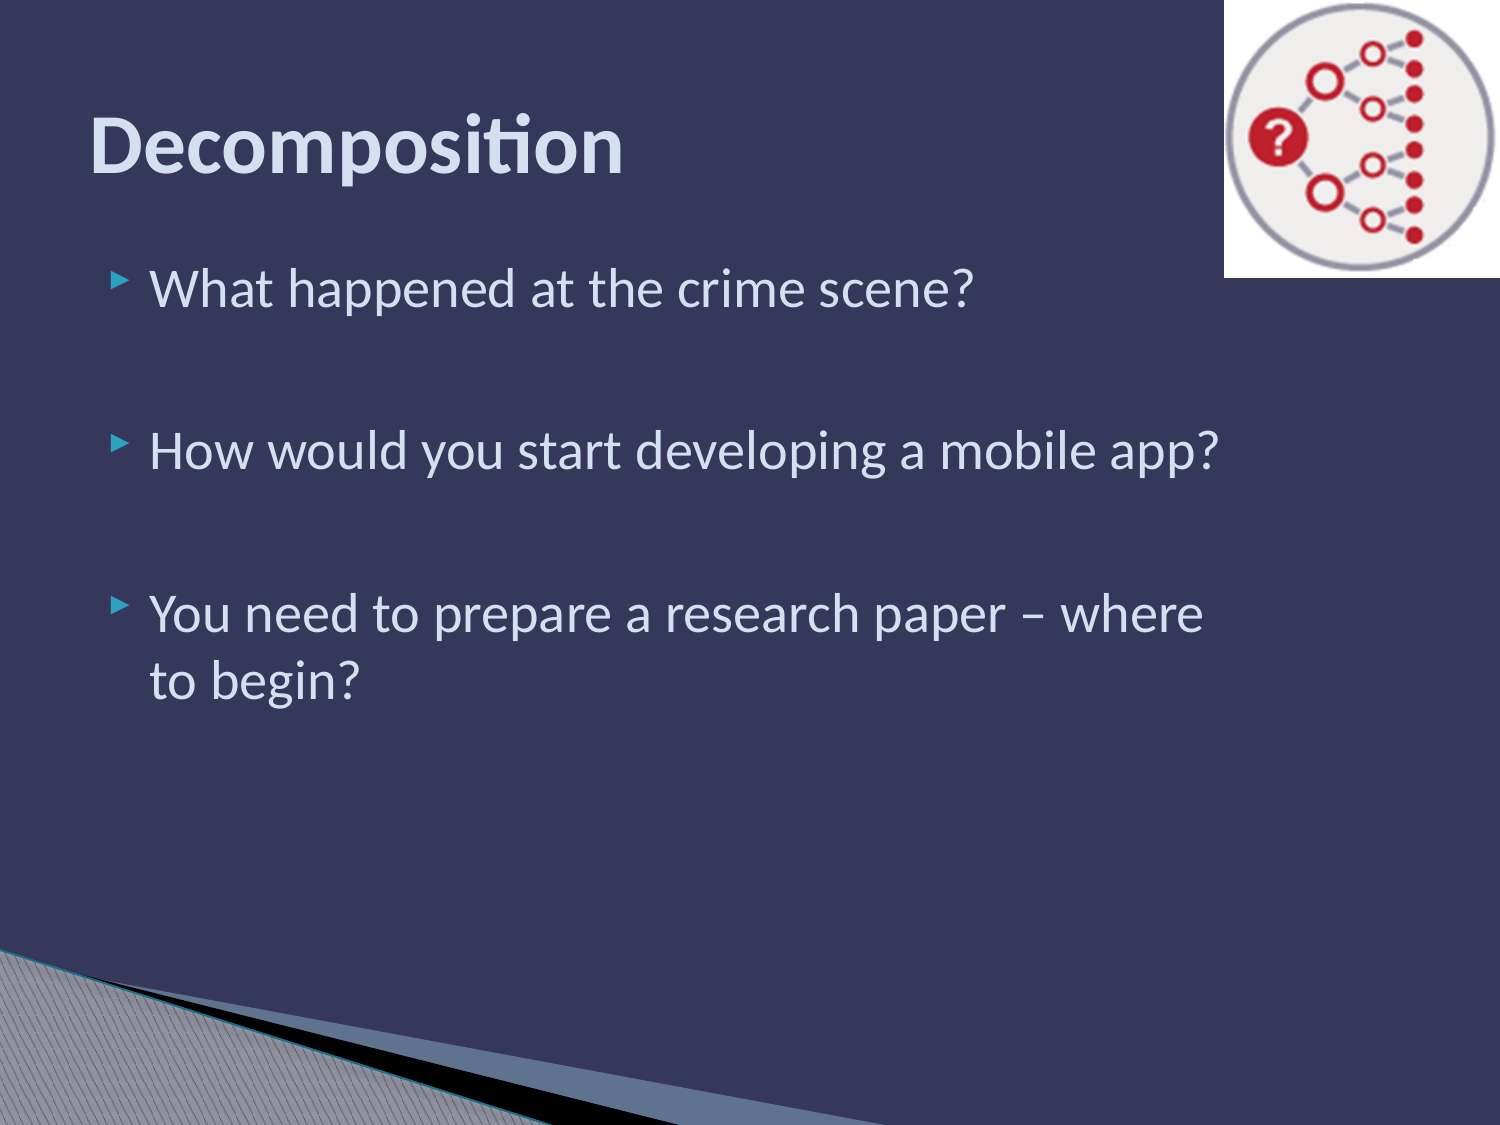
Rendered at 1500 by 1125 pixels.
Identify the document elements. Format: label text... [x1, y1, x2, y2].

picture [1224, 0, 1500, 279]
list What happened at the crime scene? How would you start developing a mobile app? You need to prepare a research paper – where to begin? [75, 243, 1247, 986]
title Decomposition [75, 45, 1218, 233]
